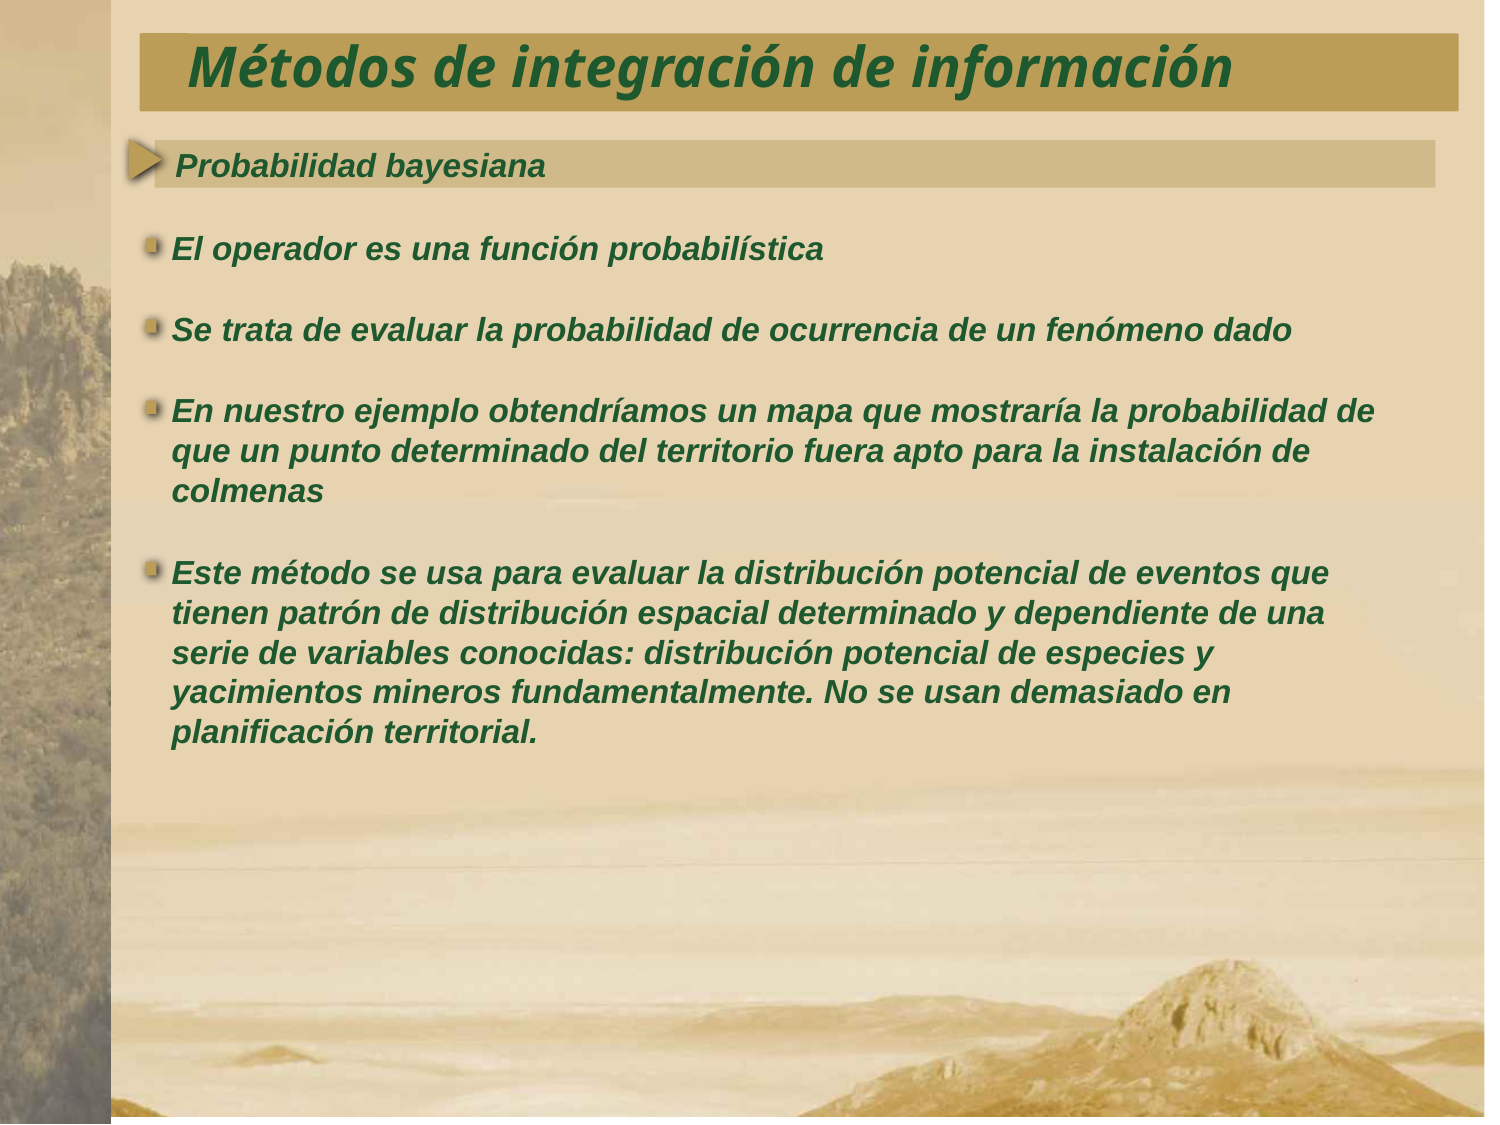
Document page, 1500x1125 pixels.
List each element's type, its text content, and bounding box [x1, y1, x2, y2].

picture [0, 0, 1485, 1124]
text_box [128, 136, 1436, 192]
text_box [145, 219, 1403, 276]
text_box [145, 381, 1403, 518]
text_box Métodos de integración de información [172, 23, 1500, 107]
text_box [145, 300, 1403, 357]
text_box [145, 543, 1403, 760]
